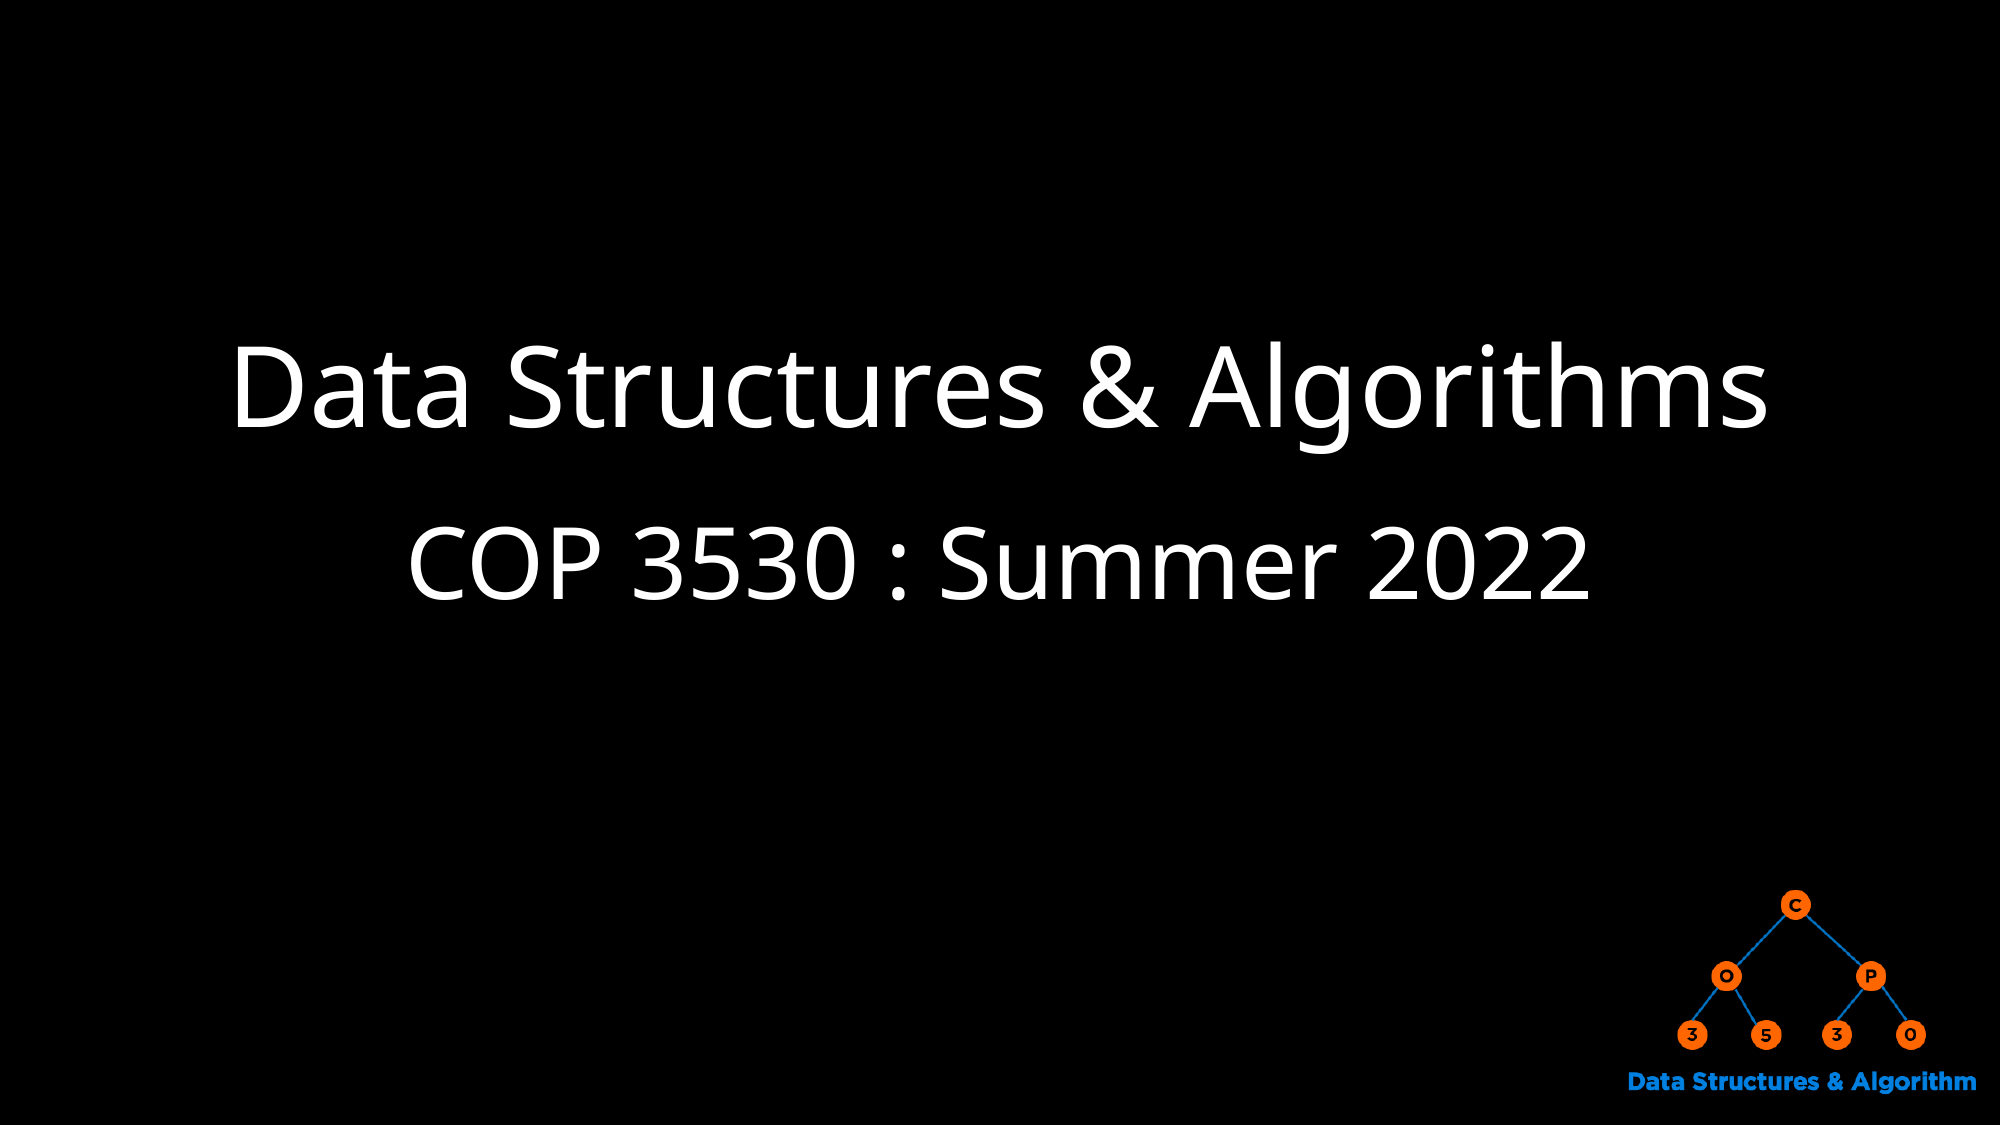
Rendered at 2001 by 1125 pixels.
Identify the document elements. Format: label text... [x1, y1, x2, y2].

picture [1625, 869, 1981, 1118]
text_box Data Structures & Algorithms COP 3530 : Summer 2022 [131, 307, 1869, 627]
